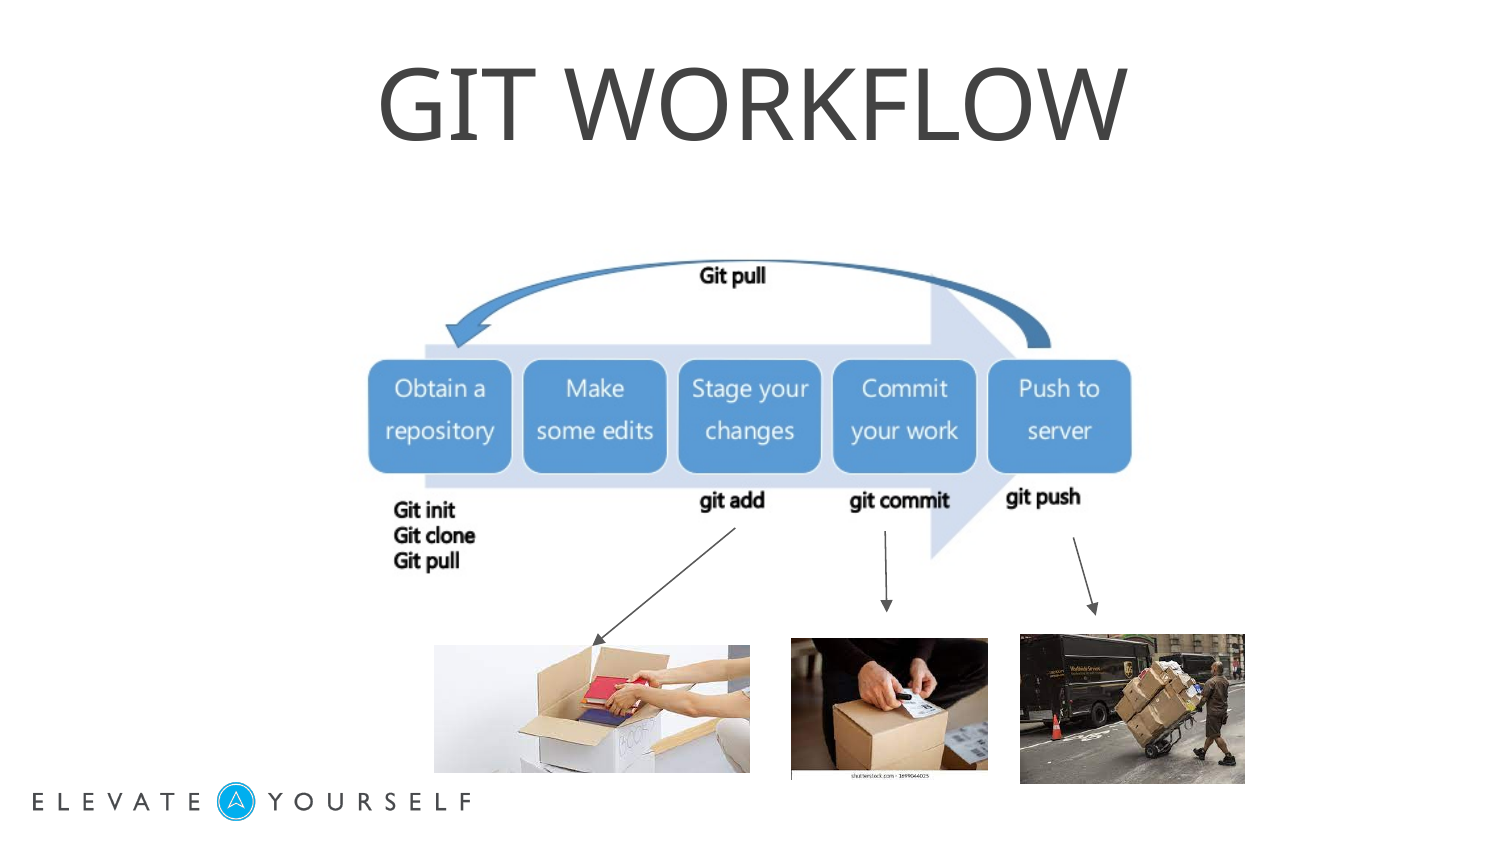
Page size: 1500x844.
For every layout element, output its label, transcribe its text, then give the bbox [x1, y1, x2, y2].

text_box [1073, 537, 1096, 616]
picture [33, 781, 470, 821]
picture [330, 238, 1170, 618]
picture [791, 638, 989, 780]
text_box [591, 527, 736, 647]
picture [1020, 634, 1245, 784]
text_box GIT WORKFLOW [33, 25, 1472, 322]
picture [434, 645, 751, 773]
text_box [884, 530, 888, 613]
